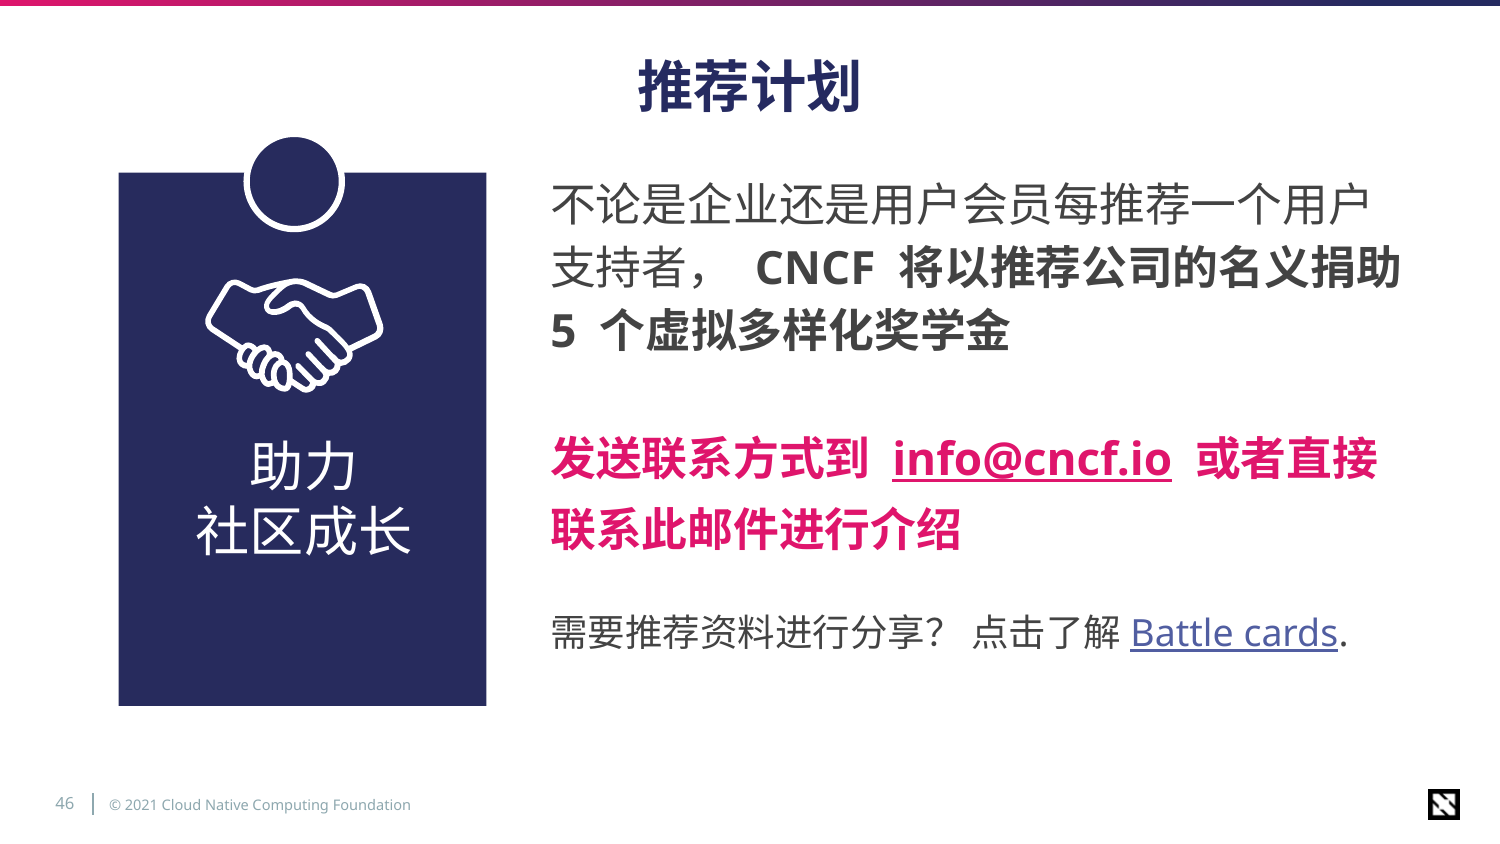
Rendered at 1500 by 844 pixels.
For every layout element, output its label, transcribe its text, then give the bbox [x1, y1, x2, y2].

text_box [246, 133, 342, 230]
text_box 不论是企业还是用户会员每推荐一个用户支持者， CNCF 将以推荐公司的名义捐助5 个虚拟多样化奖学金 发送联系方式到 info@cncf.io 或者直接联系此邮件进行介绍 需要推荐资料进行分享？ 点击了解Battle cards. [535, 152, 1435, 757]
text_box [206, 279, 383, 392]
picture [1428, 789, 1460, 820]
title 推荐计划 [42, 52, 1458, 126]
text_box 助力 社区成长 [142, 426, 467, 532]
text_box [118, 172, 487, 706]
